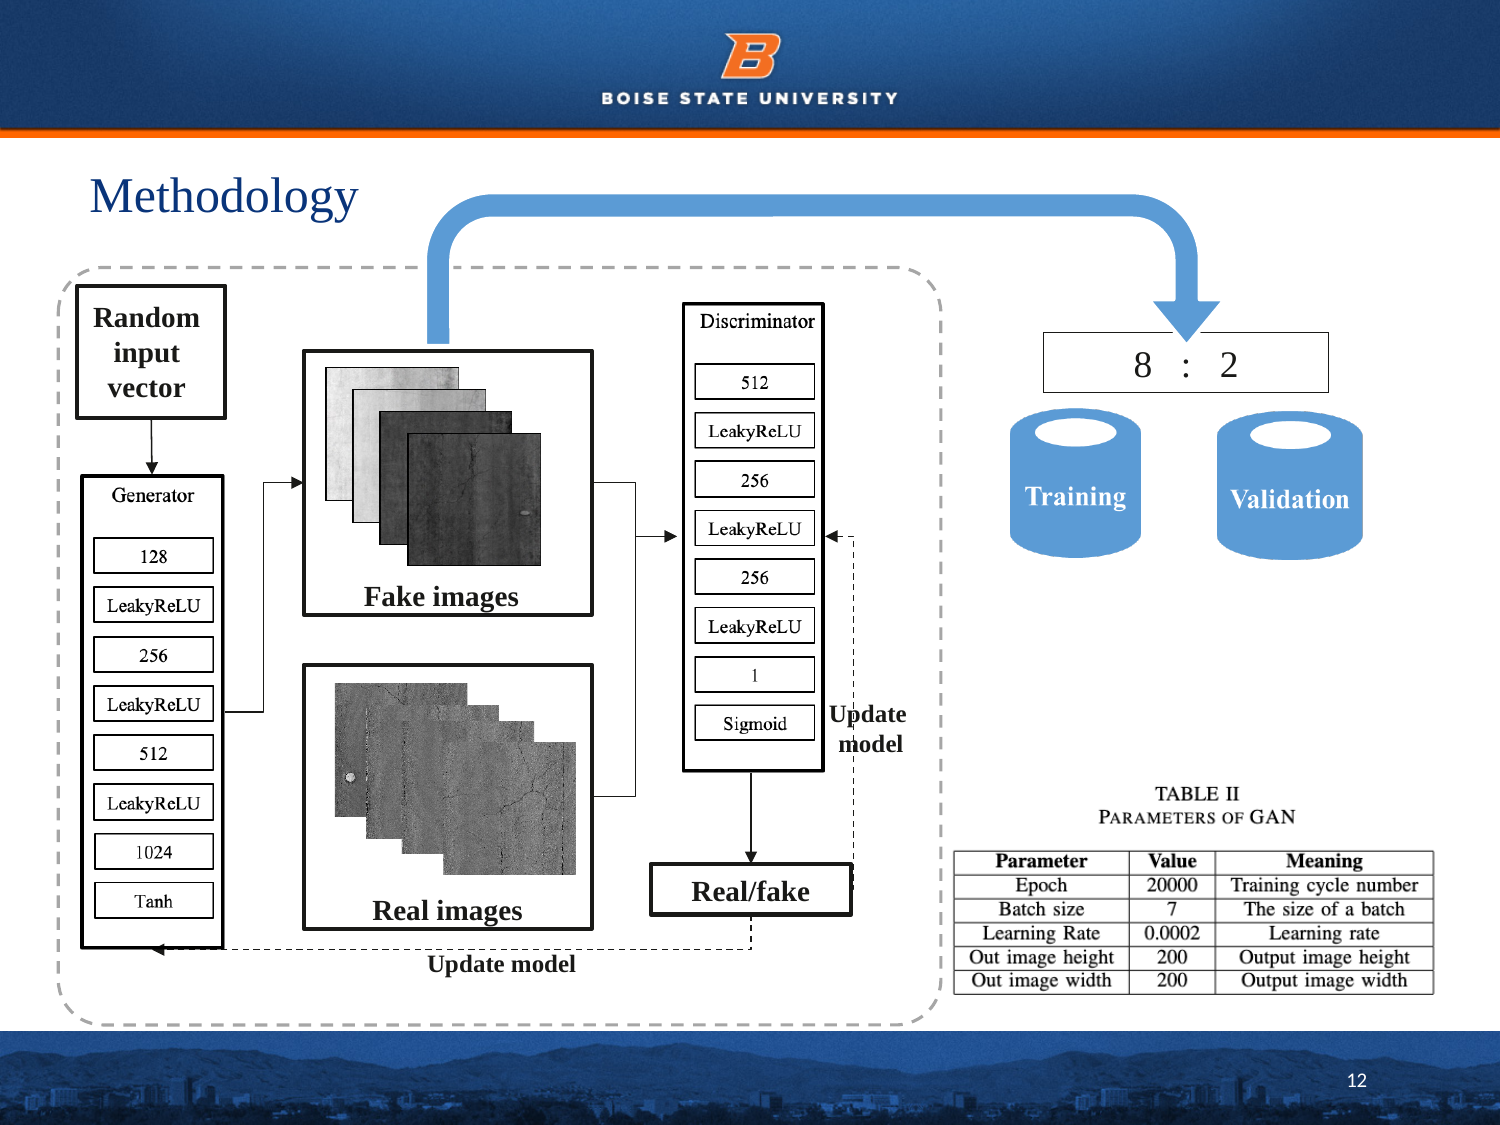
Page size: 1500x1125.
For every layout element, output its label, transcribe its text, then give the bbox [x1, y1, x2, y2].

picture [1007, 408, 1366, 560]
picture [916, 765, 1494, 1021]
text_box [74, 285, 942, 986]
text_box 8 : 2 [1043, 332, 1329, 393]
picture [0, 1031, 1500, 1125]
picture [0, 0, 1500, 138]
title Methodology [74, 133, 375, 252]
text_box [422, 190, 1227, 348]
text_box [454, 265, 931, 284]
text_box [56, 265, 913, 1028]
